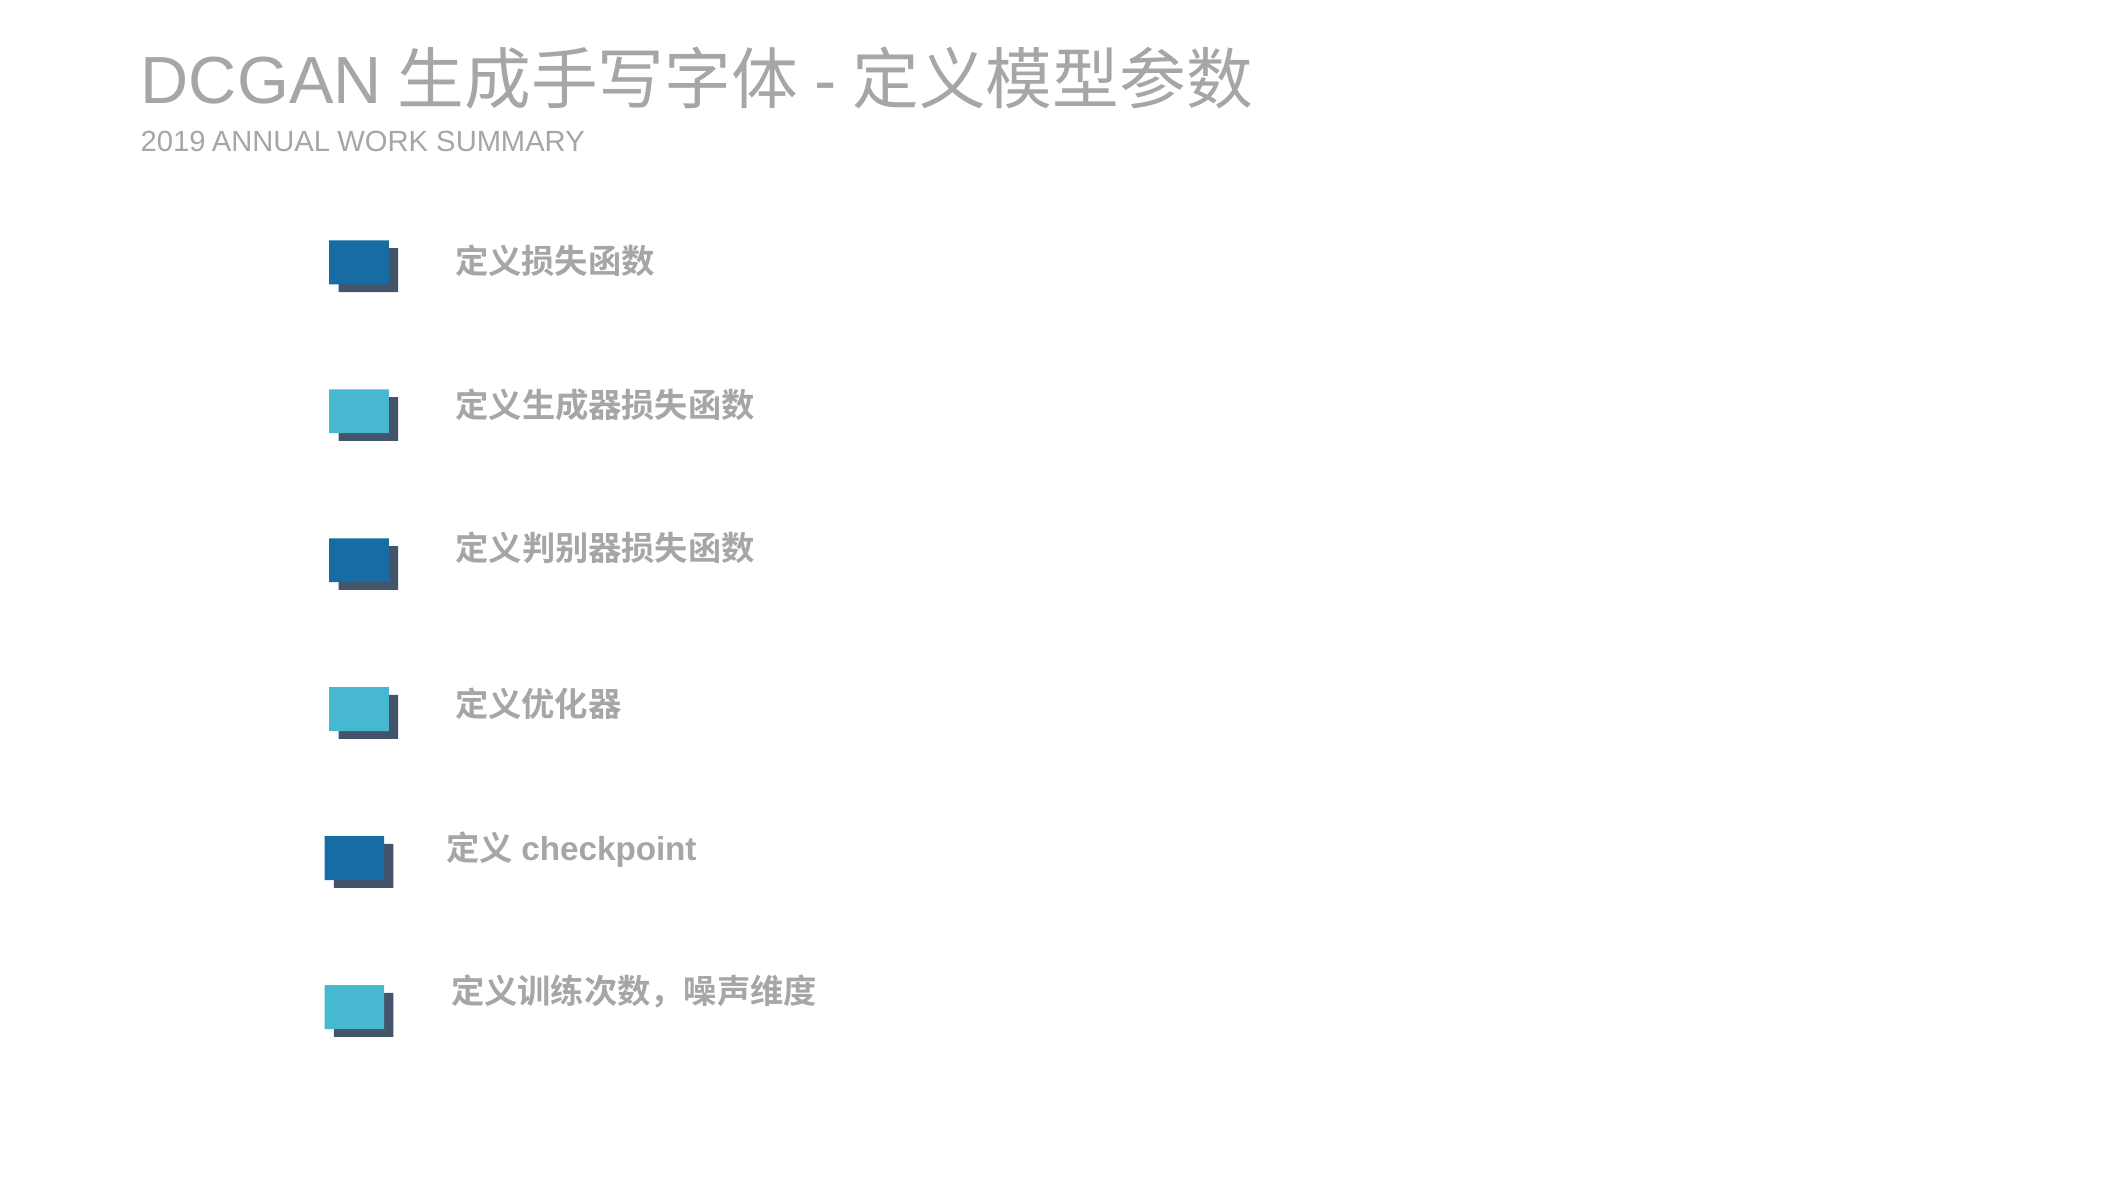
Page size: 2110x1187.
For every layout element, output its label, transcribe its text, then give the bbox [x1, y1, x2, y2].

text_box 定义优化器 [455, 682, 622, 723]
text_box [324, 836, 394, 888]
text_box 定义checkpoint [446, 826, 697, 867]
text_box 定义损失函数 [455, 240, 656, 281]
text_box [329, 240, 399, 293]
text_box 定义判别器损失函数 [455, 527, 756, 568]
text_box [329, 687, 399, 739]
text_box 定义训练次数，噪声维度 [451, 970, 818, 1011]
text_box 定义生成器损失函数 [455, 383, 756, 424]
text_box DCGAN生成手写字体-定义模型参数 [140, 37, 1353, 118]
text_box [329, 538, 399, 590]
text_box 2019 ANNUAL WORK SUMMARY [140, 122, 602, 158]
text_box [329, 389, 399, 442]
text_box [324, 985, 394, 1037]
